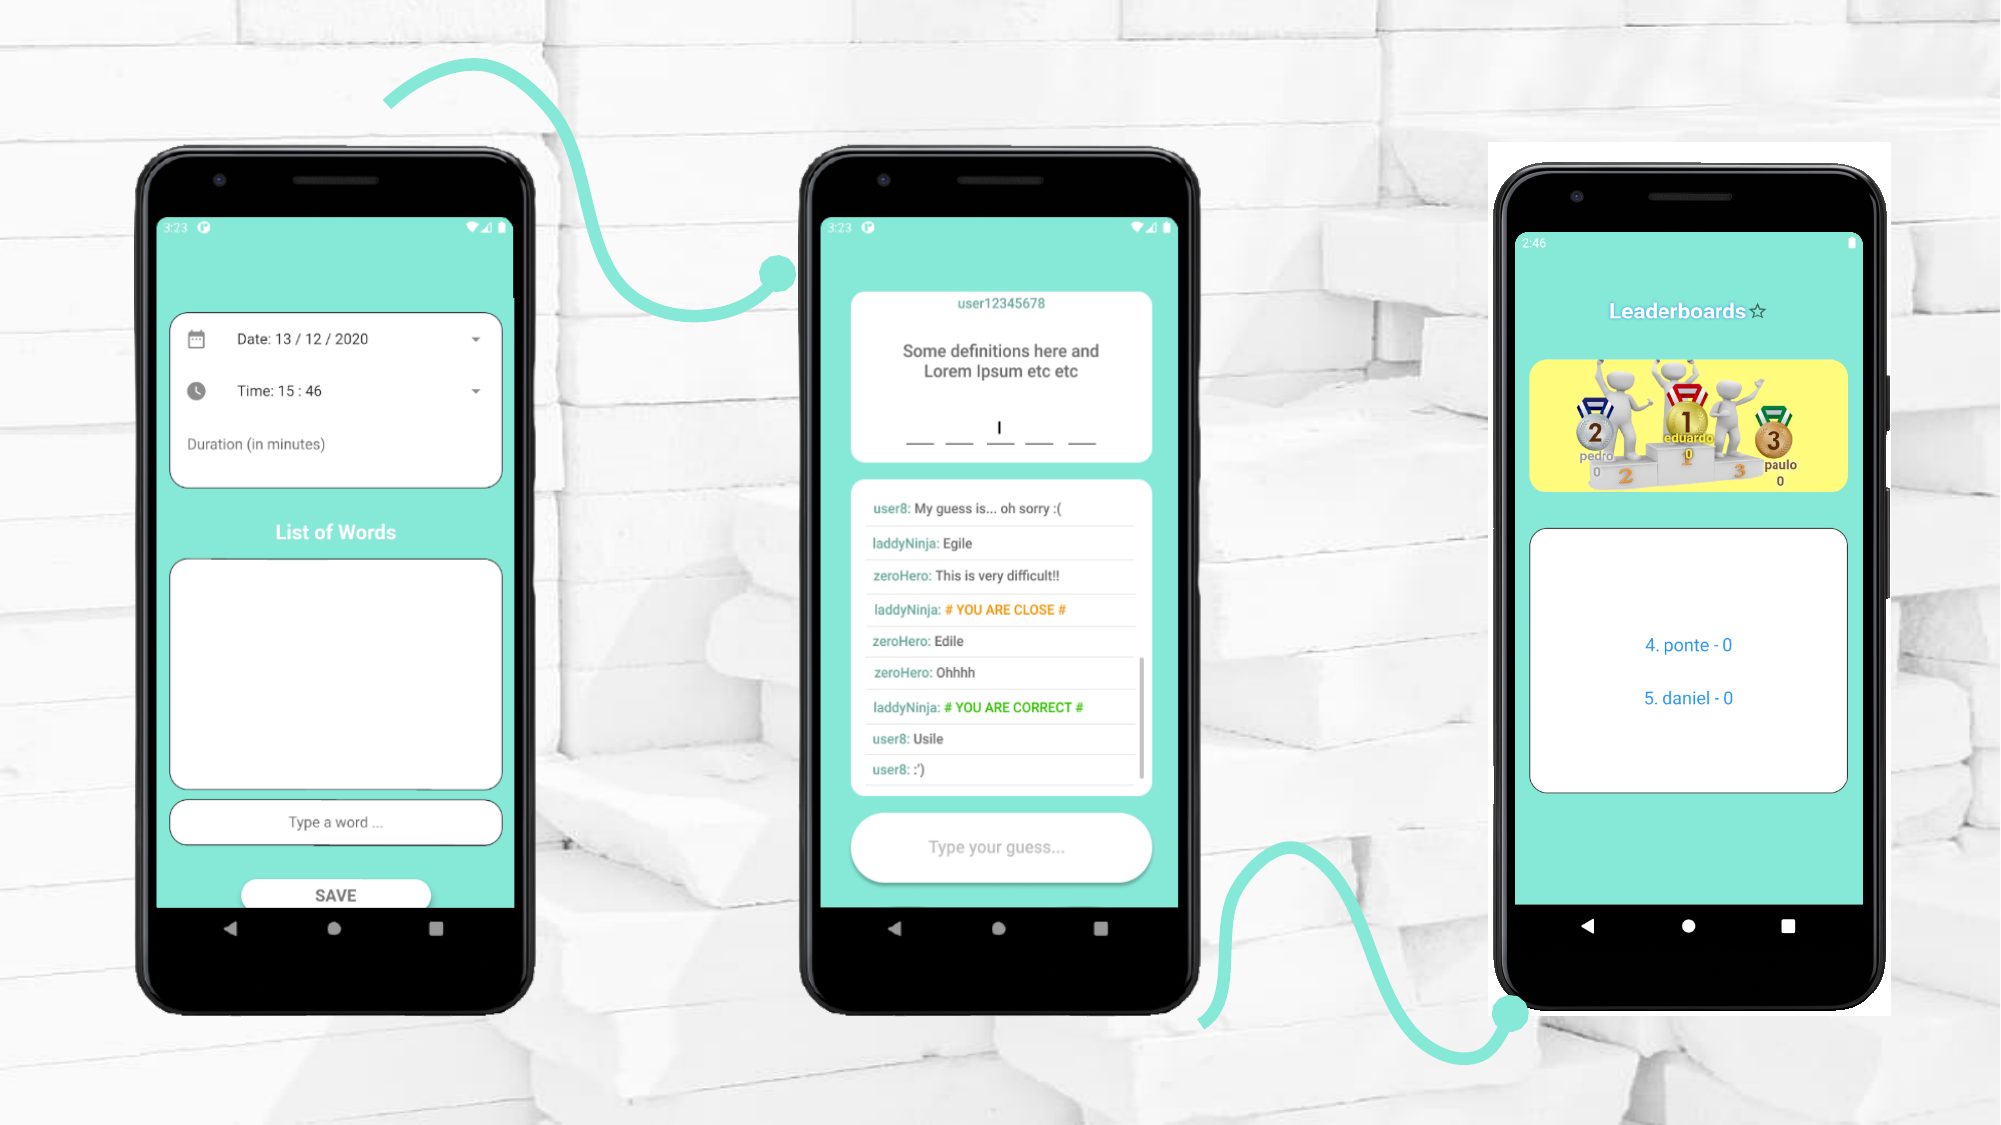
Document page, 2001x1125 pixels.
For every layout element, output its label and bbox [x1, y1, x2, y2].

text_box [134, 141, 538, 1018]
picture [0, 0, 2001, 1125]
text_box [798, 141, 1202, 1018]
text_box [386, 64, 784, 316]
text_box [1201, 847, 1507, 1059]
